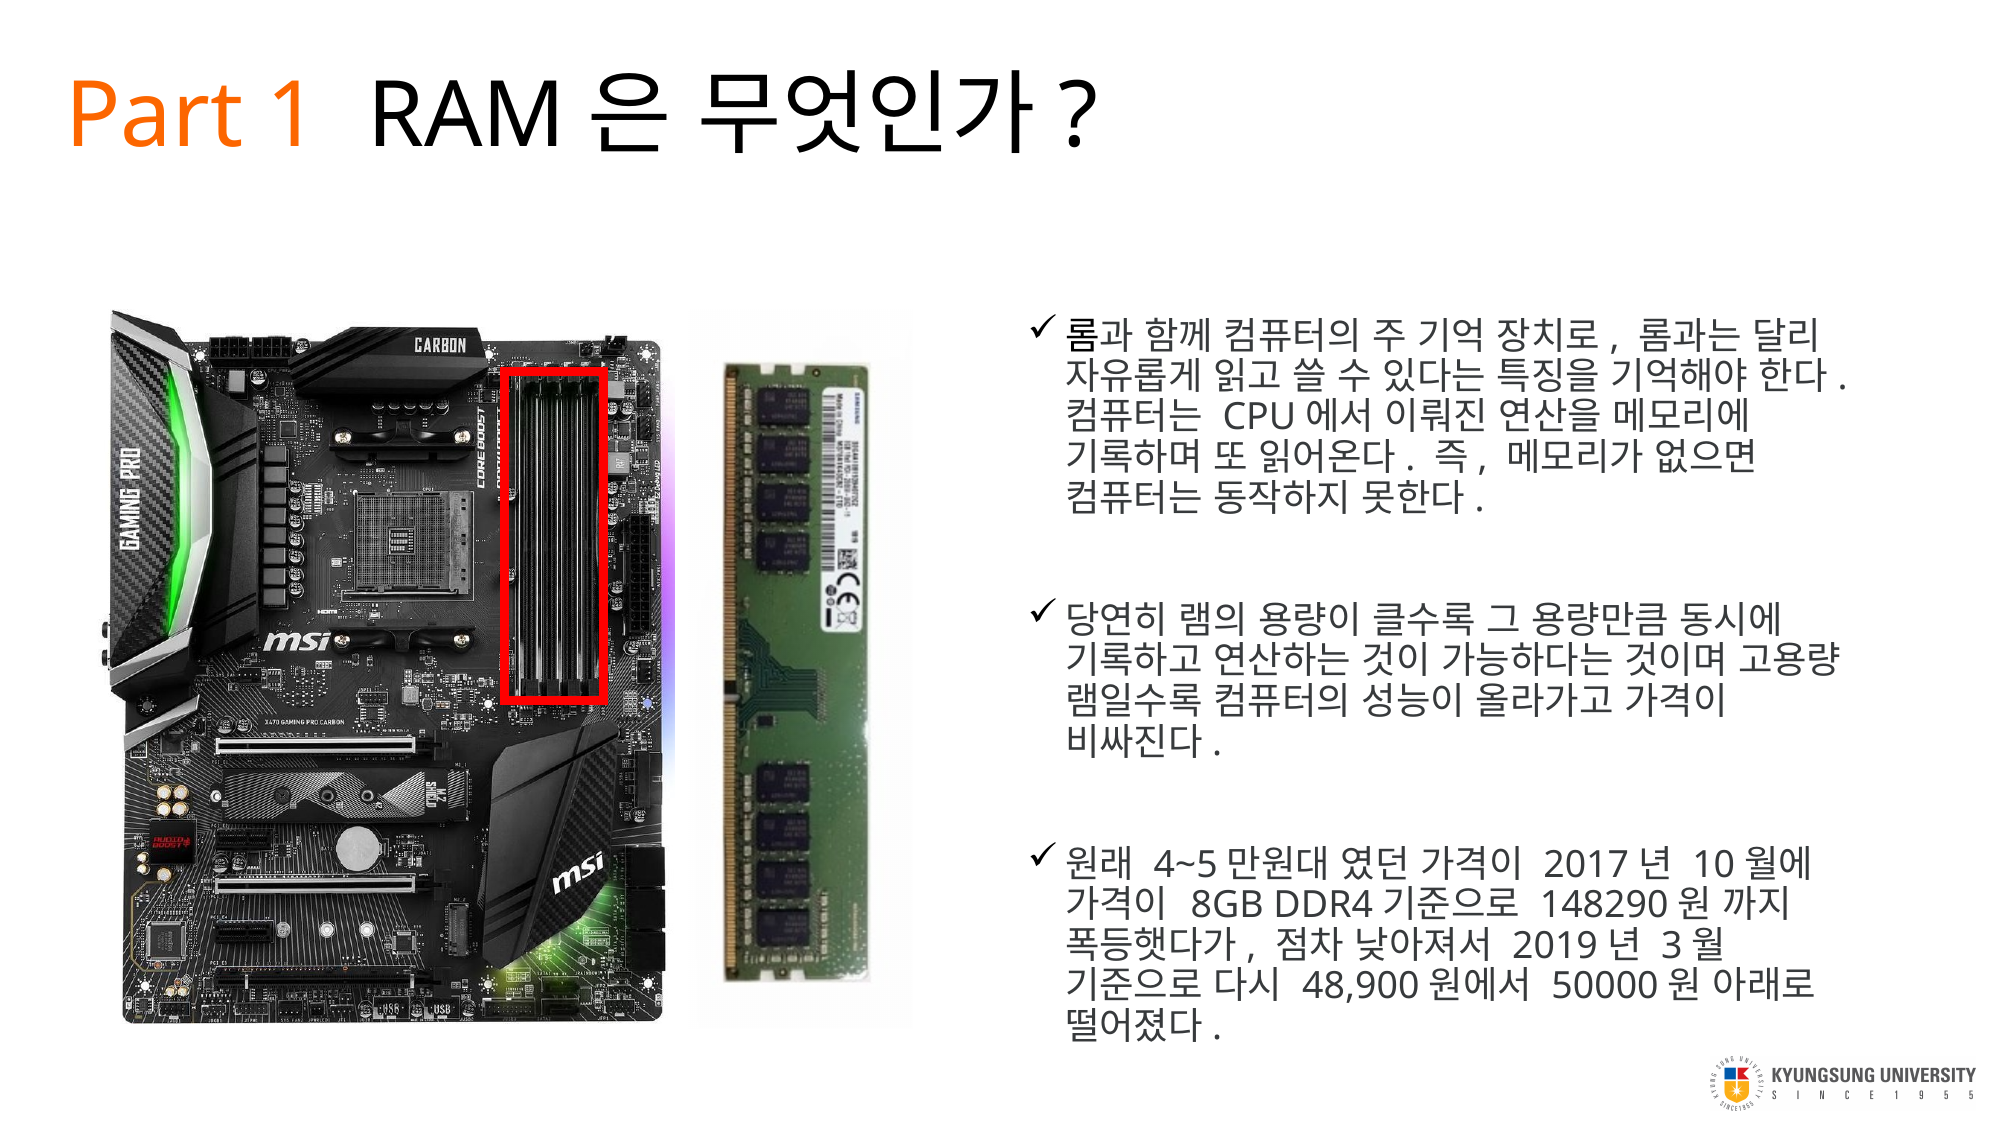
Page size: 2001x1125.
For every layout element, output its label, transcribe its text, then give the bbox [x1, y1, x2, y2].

picture [96, 309, 1160, 1028]
list 롬과 함께 컴퓨터의 주 기억 장치로, 롬과는 달리 자유롭게 읽고 쓸 수 있다는 특징을 기억해야 한다. 컴퓨터는 CPU에서 이뤄진 연산을 메모리에 기록하며 또 읽어온다. 즉, 메모리가 없으면 컴퓨터는 동작하지 못한다. 당연히 램의 용량이 클수록 그 용량만큼 동시에 기록하고 연산하는 것이 가능하다는 것이며 고용량 램일수록 컴퓨터의 성능이 올라가고 가격이 비싸진다. 원래 4~5만원대 였던 가격이 2017년 10월에 가격이 8GB DDR4기준으로 148290원 까지 폭등햇다가, 점차 낮아져서 2019년 3월 기준으로 다시 48,900원에서 50000원 아래로 떨어졌다. [1012, 309, 1881, 1093]
text_box [1379, 329, 1473, 396]
title Part 1 RAM은 무엇인가? [50, 7, 1776, 226]
picture [1710, 1056, 1976, 1111]
